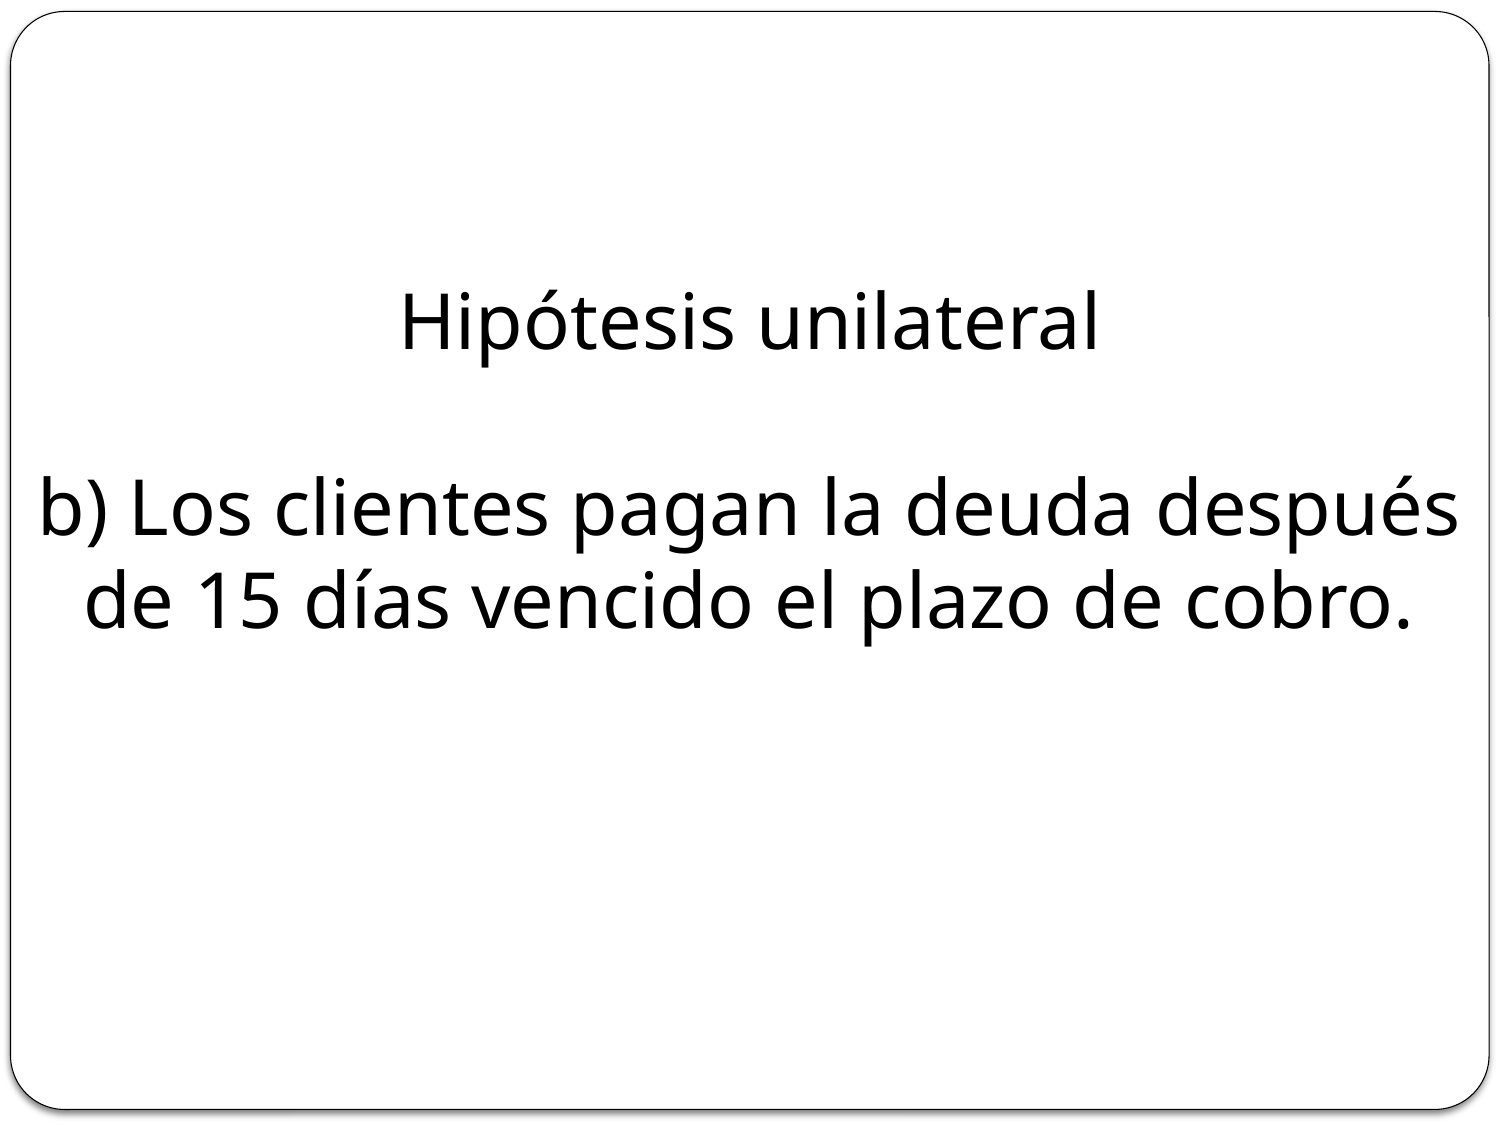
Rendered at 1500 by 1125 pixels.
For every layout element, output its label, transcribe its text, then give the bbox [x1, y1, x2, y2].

title Hipótesis unilateral b) Los clientes pagan la deuda después de 15 días vencido el plazo de cobro. [17, 208, 1483, 752]
